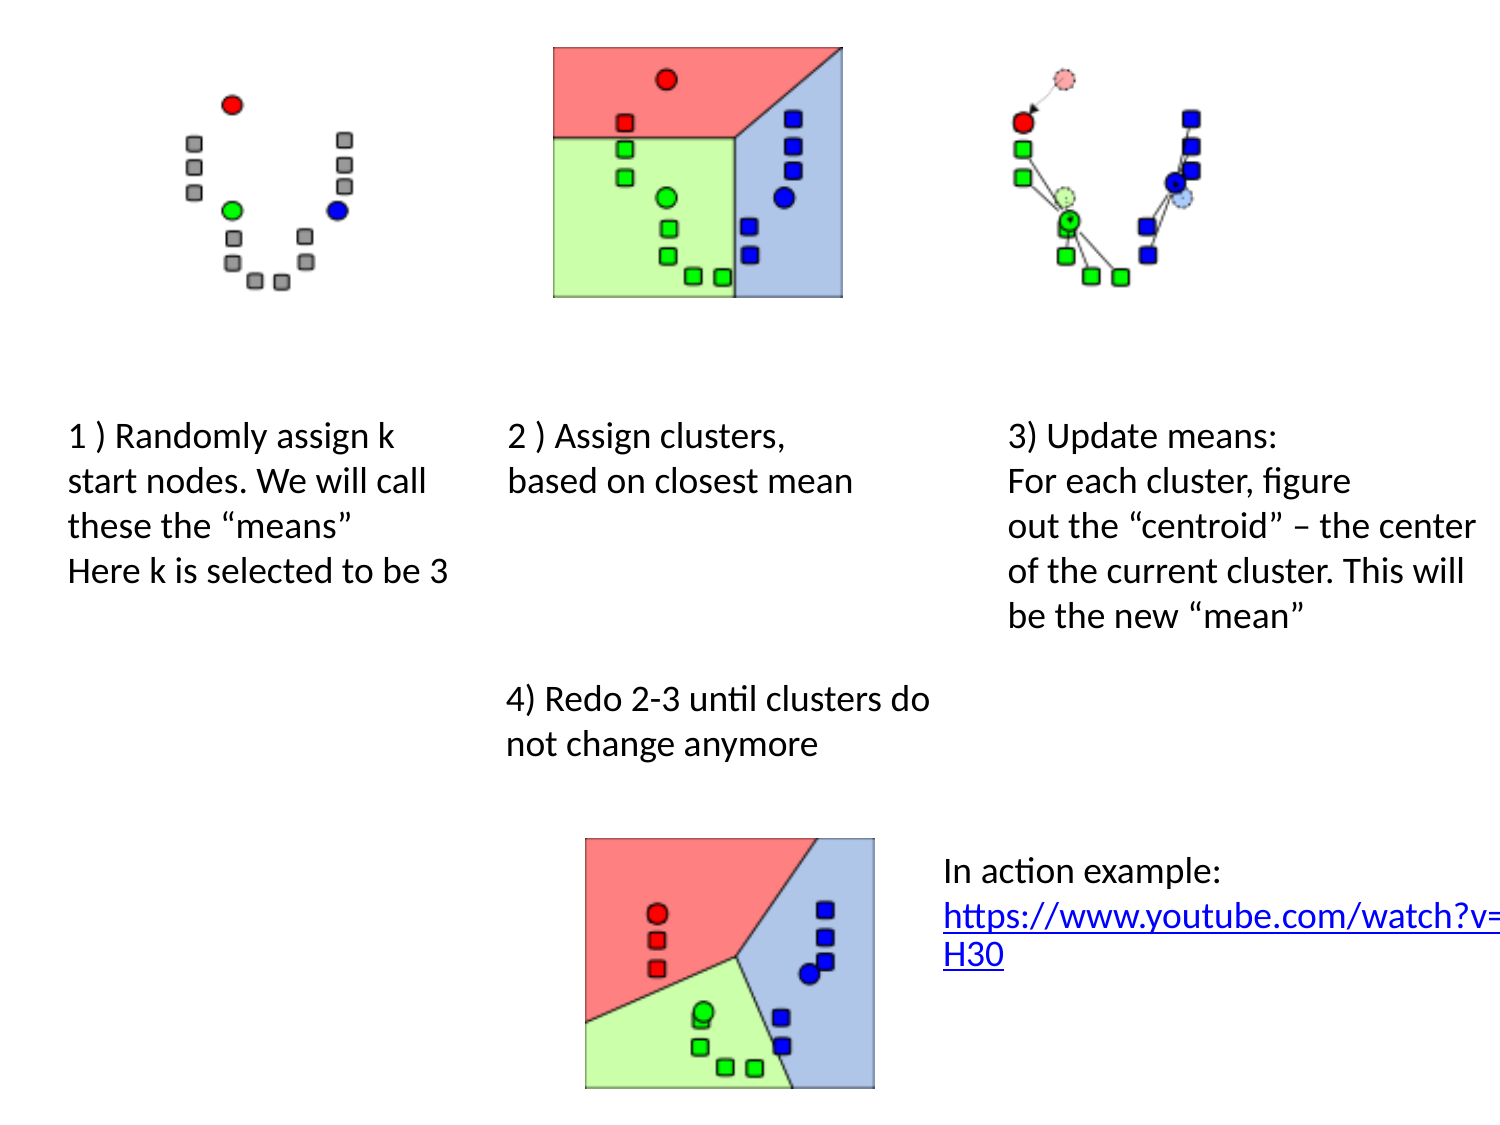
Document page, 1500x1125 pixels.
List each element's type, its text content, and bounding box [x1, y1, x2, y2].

text_box In action example: https://www.youtube.com/watch?v=BVFG7fd1H30 [928, 839, 1500, 944]
picture [129, 76, 389, 327]
text_box 2 ) Assign clusters, based on closest mean [492, 403, 870, 508]
picture [552, 47, 843, 298]
picture [584, 838, 875, 1090]
text_box 3) Update means: For each cluster, figure out the “centroid” – the center of the current cluster. This will be the new “mean” [992, 403, 1500, 643]
text_box 1 ) Randomly assign k start nodes. We will call these the “means” Here k is selected to be 3 [53, 403, 464, 598]
picture [950, 47, 1242, 298]
text_box 4) Redo 2-3 until clusters do not change anymore [490, 666, 990, 771]
